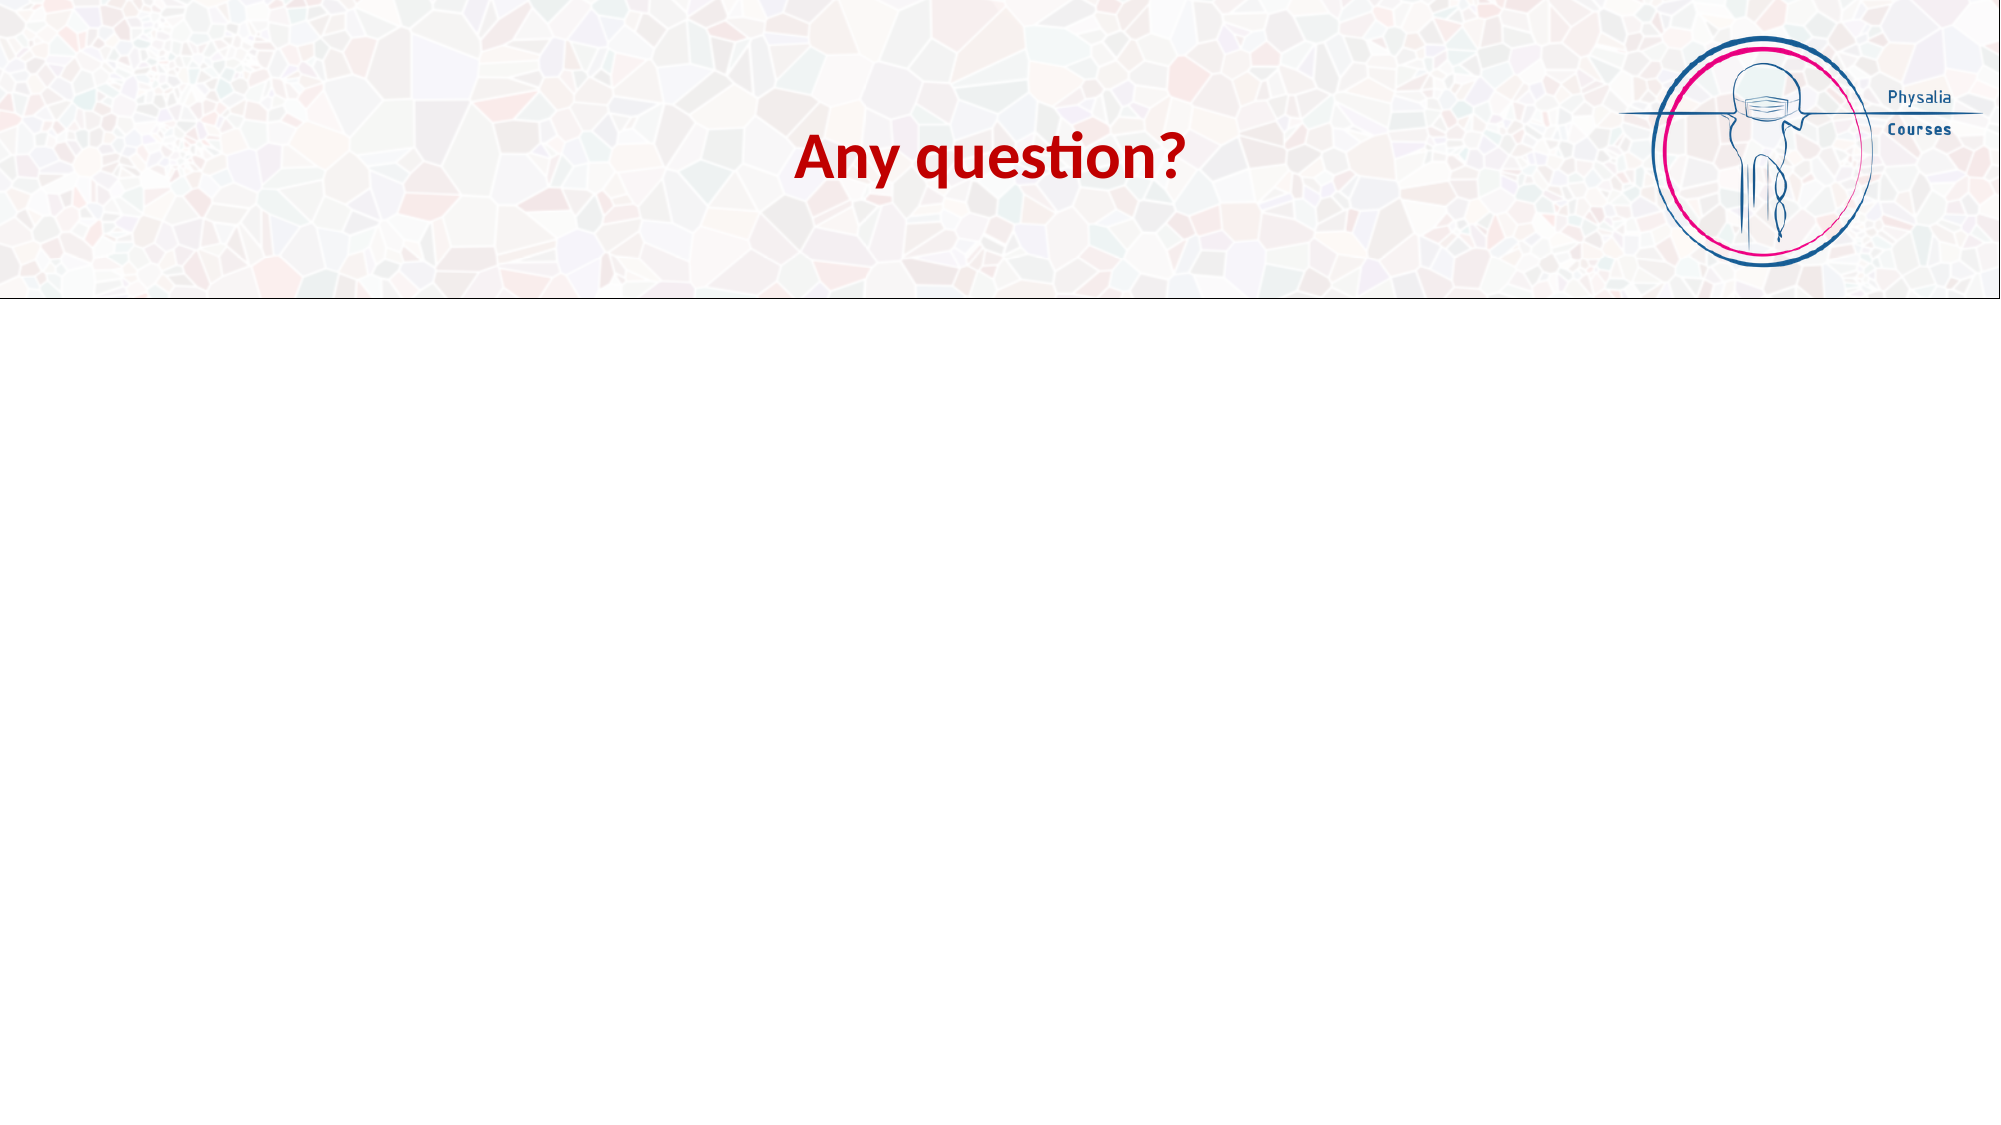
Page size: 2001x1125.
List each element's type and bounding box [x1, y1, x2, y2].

picture [0, 0, 2000, 299]
